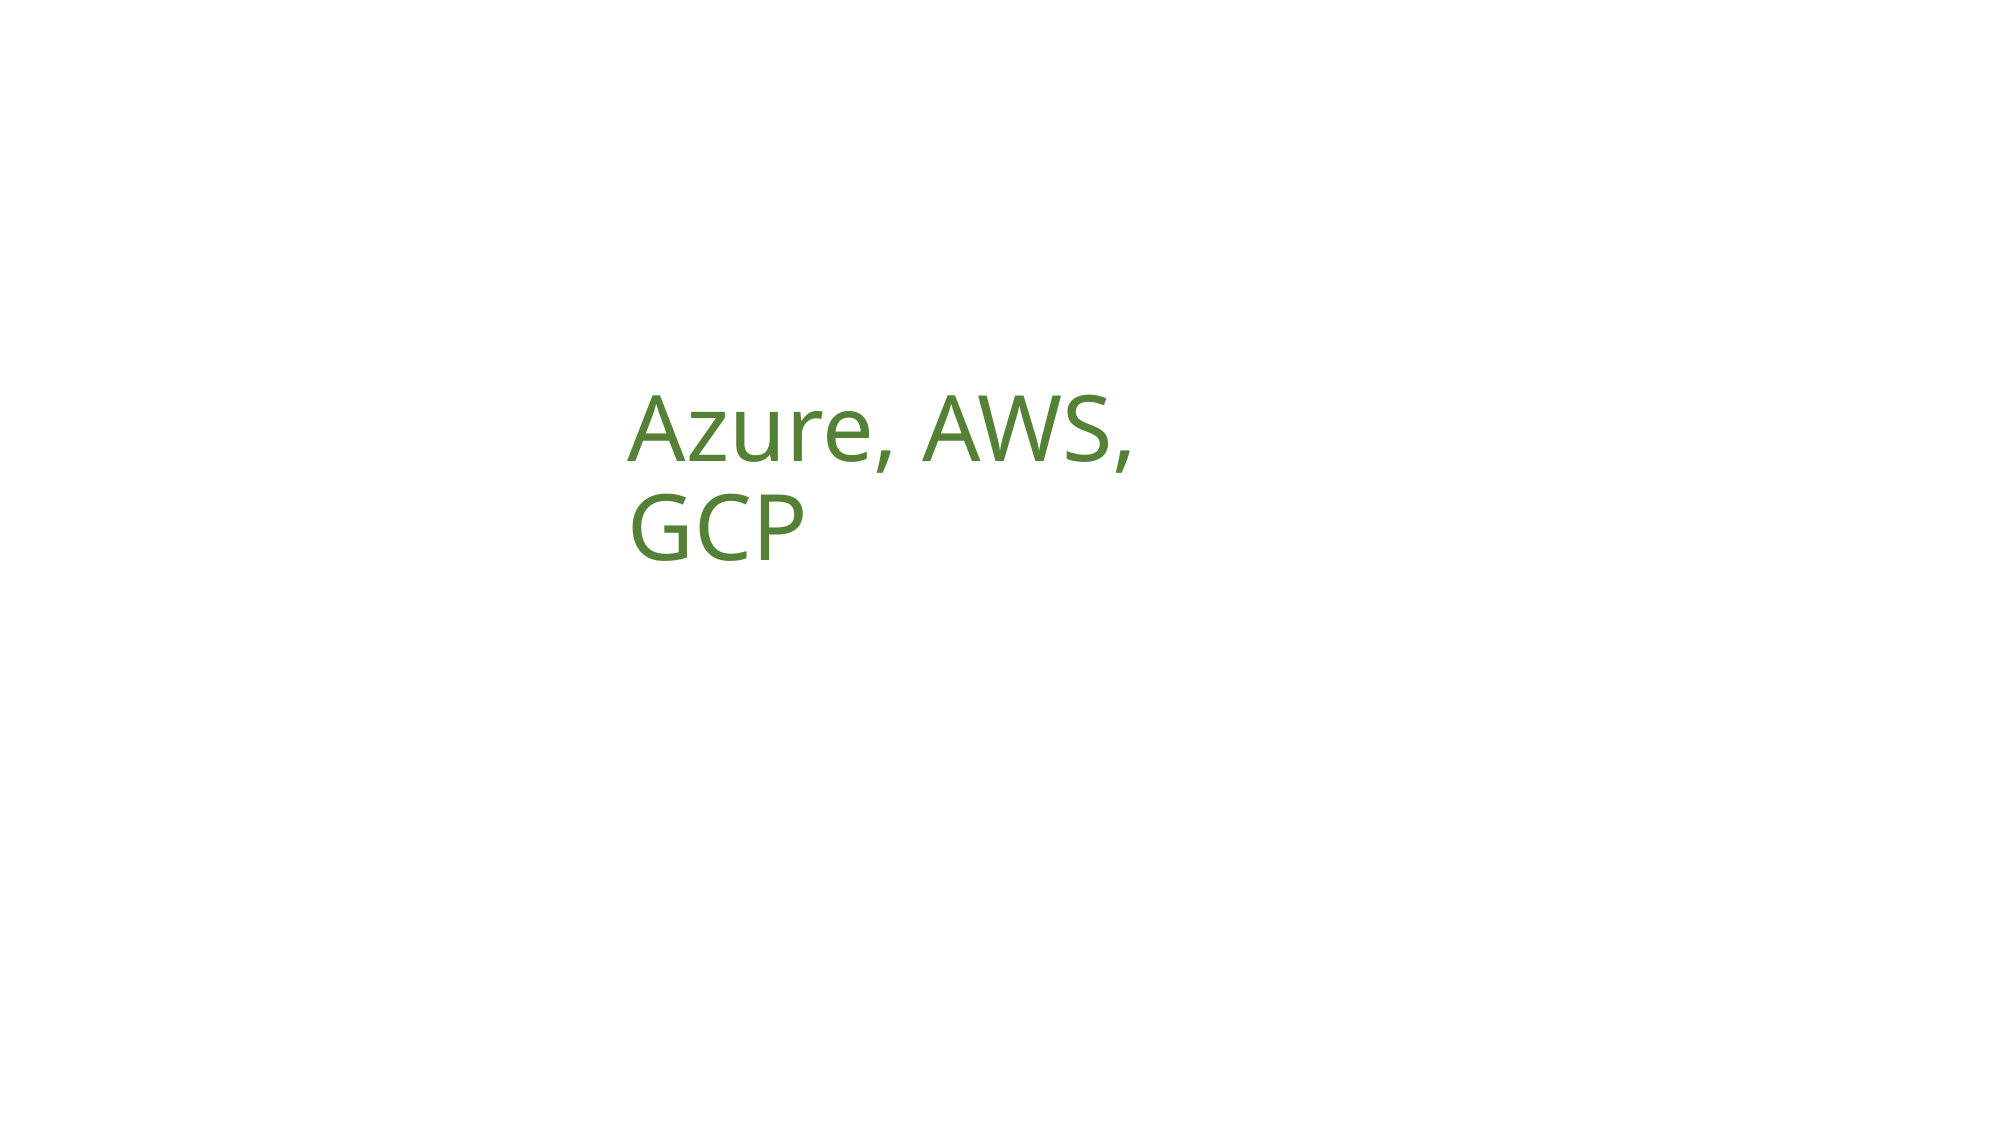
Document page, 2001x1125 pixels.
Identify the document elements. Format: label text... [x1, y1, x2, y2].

title Azure, AWS, GCP [609, 399, 1342, 563]
